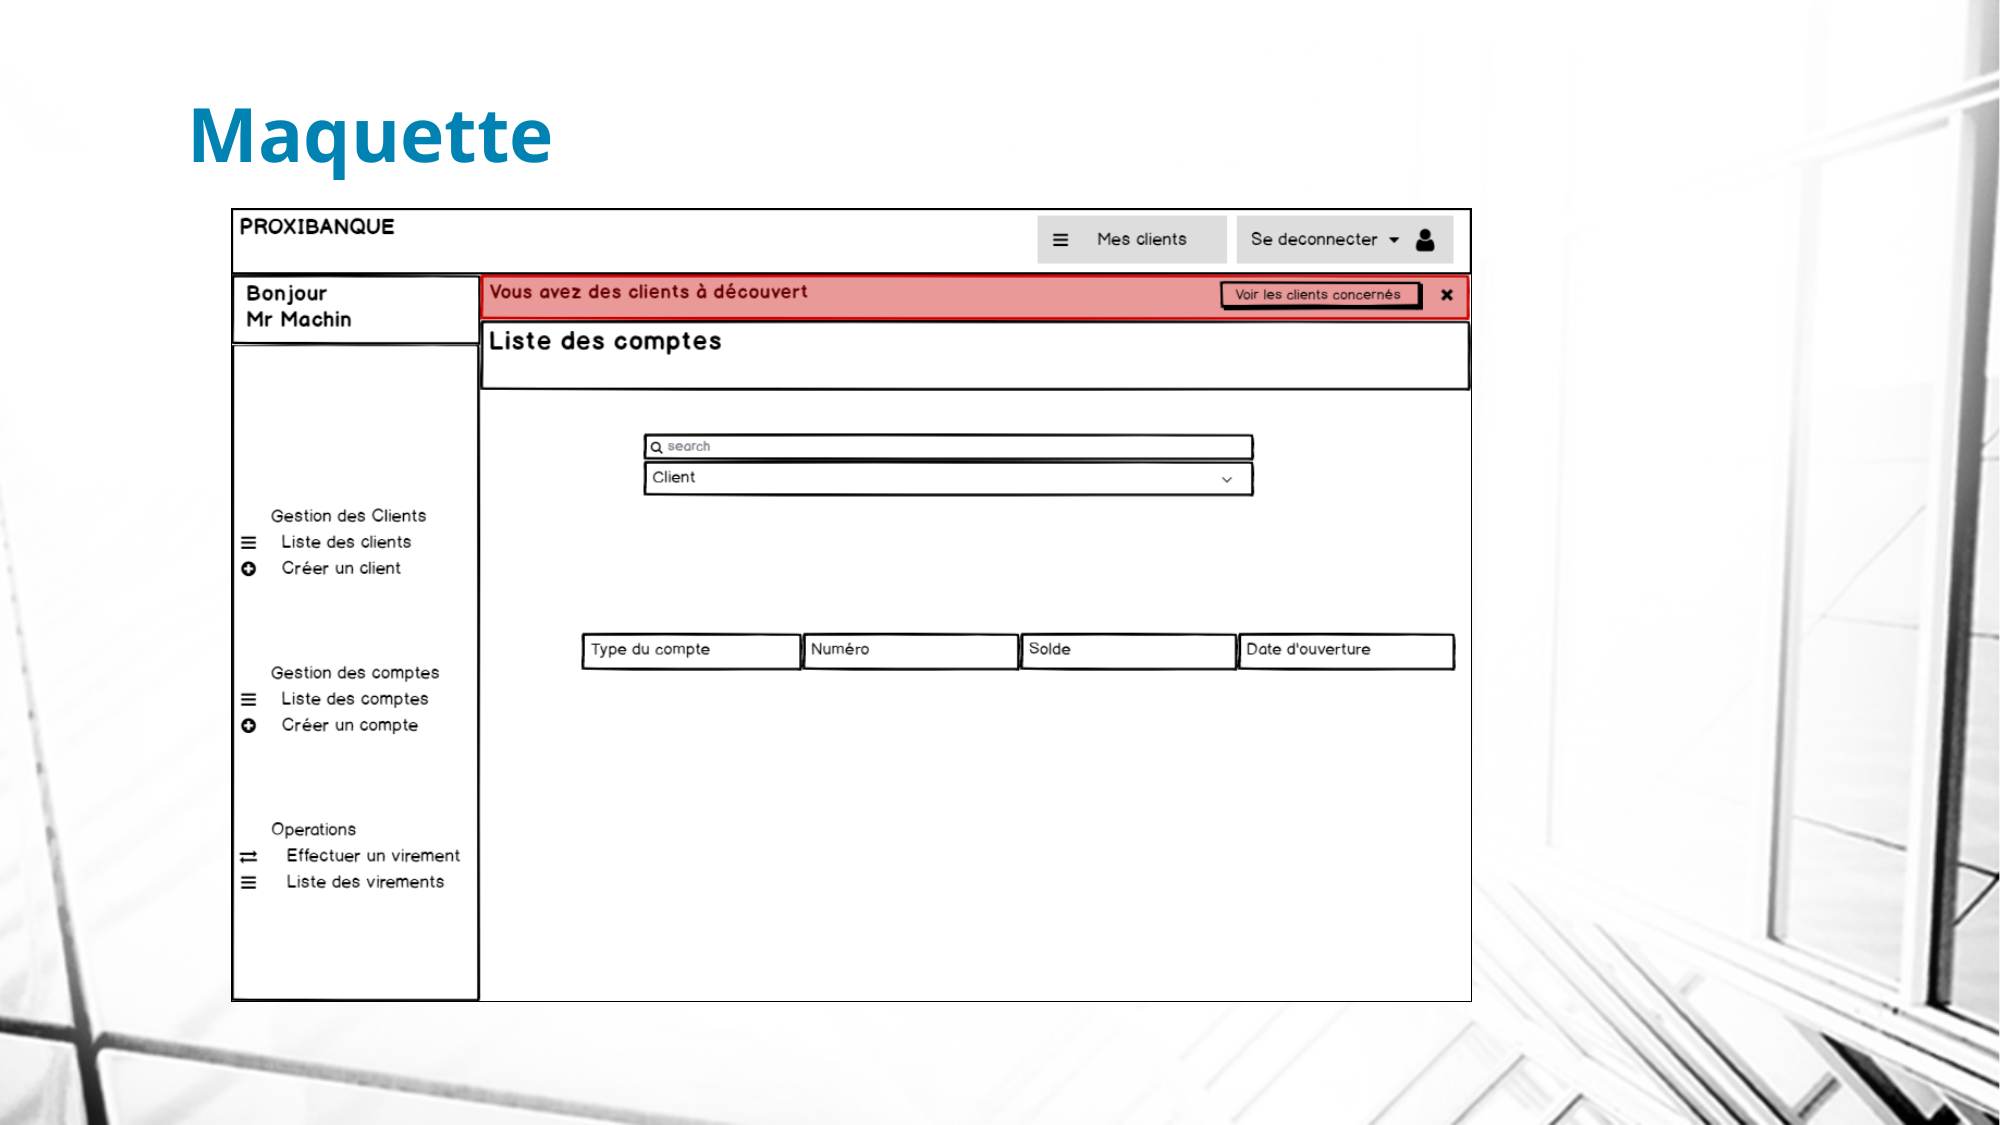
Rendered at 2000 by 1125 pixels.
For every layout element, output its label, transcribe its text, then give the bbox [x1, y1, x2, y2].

picture [0, 0, 2000, 1125]
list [230, 208, 1472, 1002]
title Maquette [172, 78, 1530, 185]
